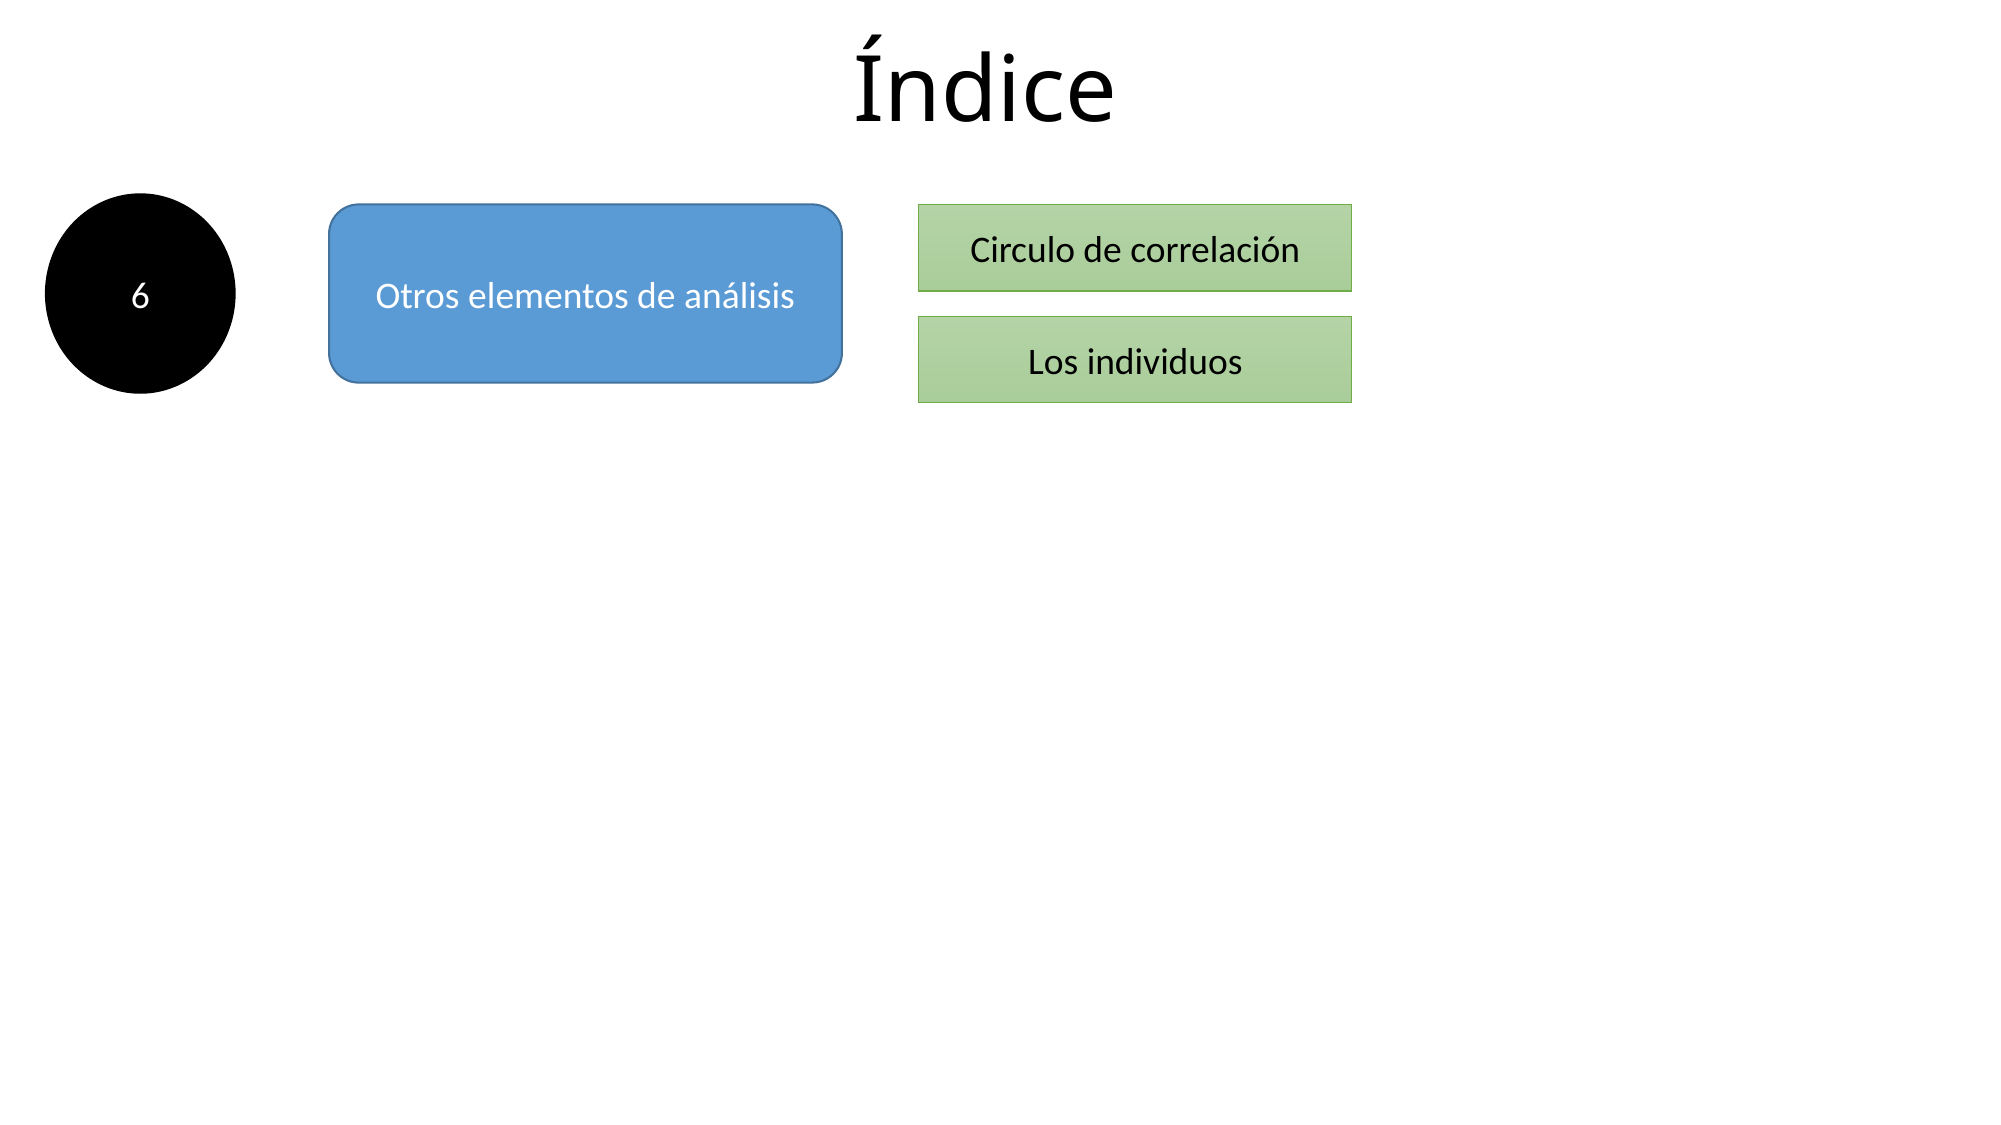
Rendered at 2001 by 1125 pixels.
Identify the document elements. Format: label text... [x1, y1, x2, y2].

text_box Otros elementos de análisis [328, 203, 843, 384]
text_box Los individuos [918, 316, 1352, 403]
text_box Circulo de correlación [918, 204, 1352, 292]
title Índice [139, 18, 1832, 165]
text_box 6 [44, 193, 236, 394]
